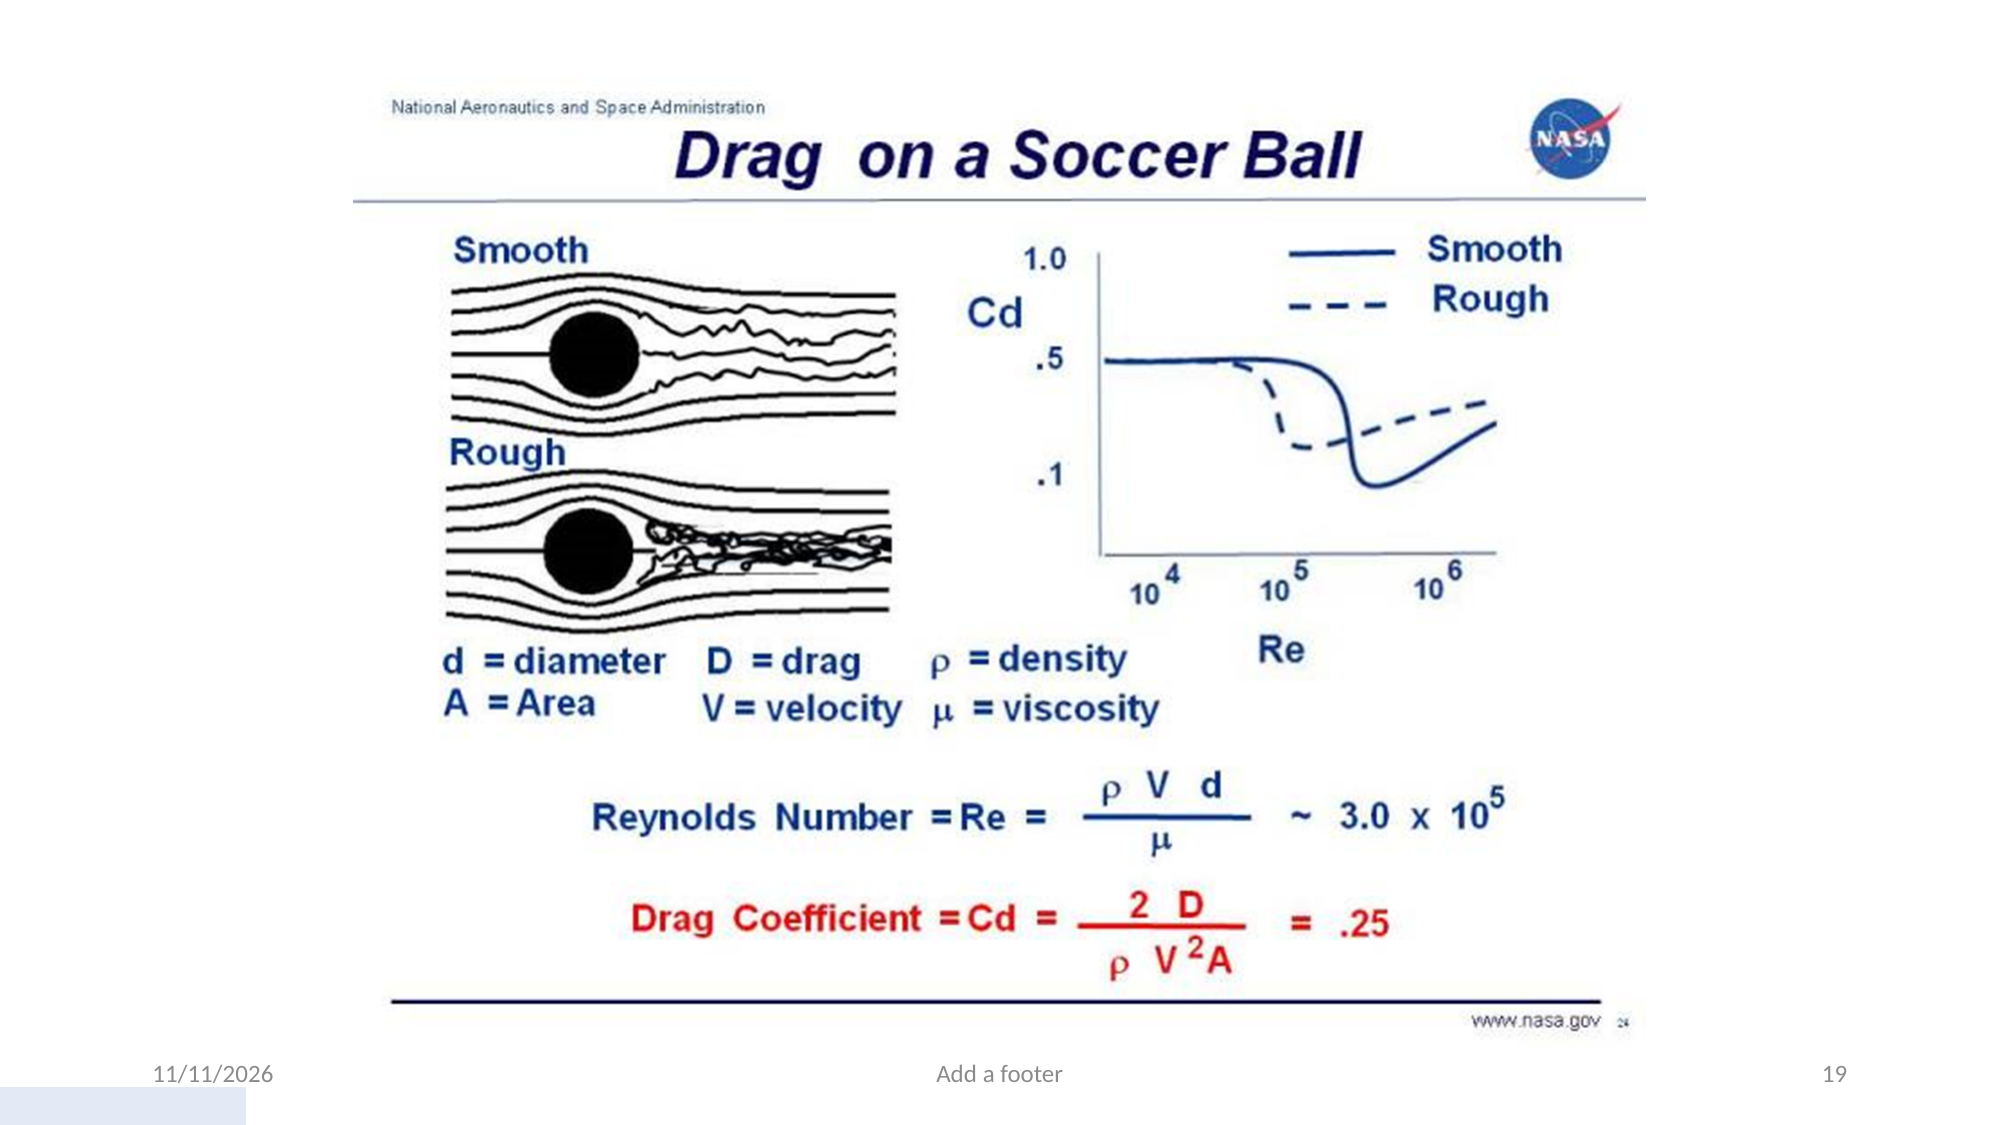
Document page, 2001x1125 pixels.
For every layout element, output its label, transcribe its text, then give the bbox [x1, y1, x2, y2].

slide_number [137, 1042, 588, 1103]
slide_number 19 [1412, 1042, 1863, 1103]
picture [353, 77, 1646, 1047]
footer Add a footer [662, 1047, 1338, 1103]
